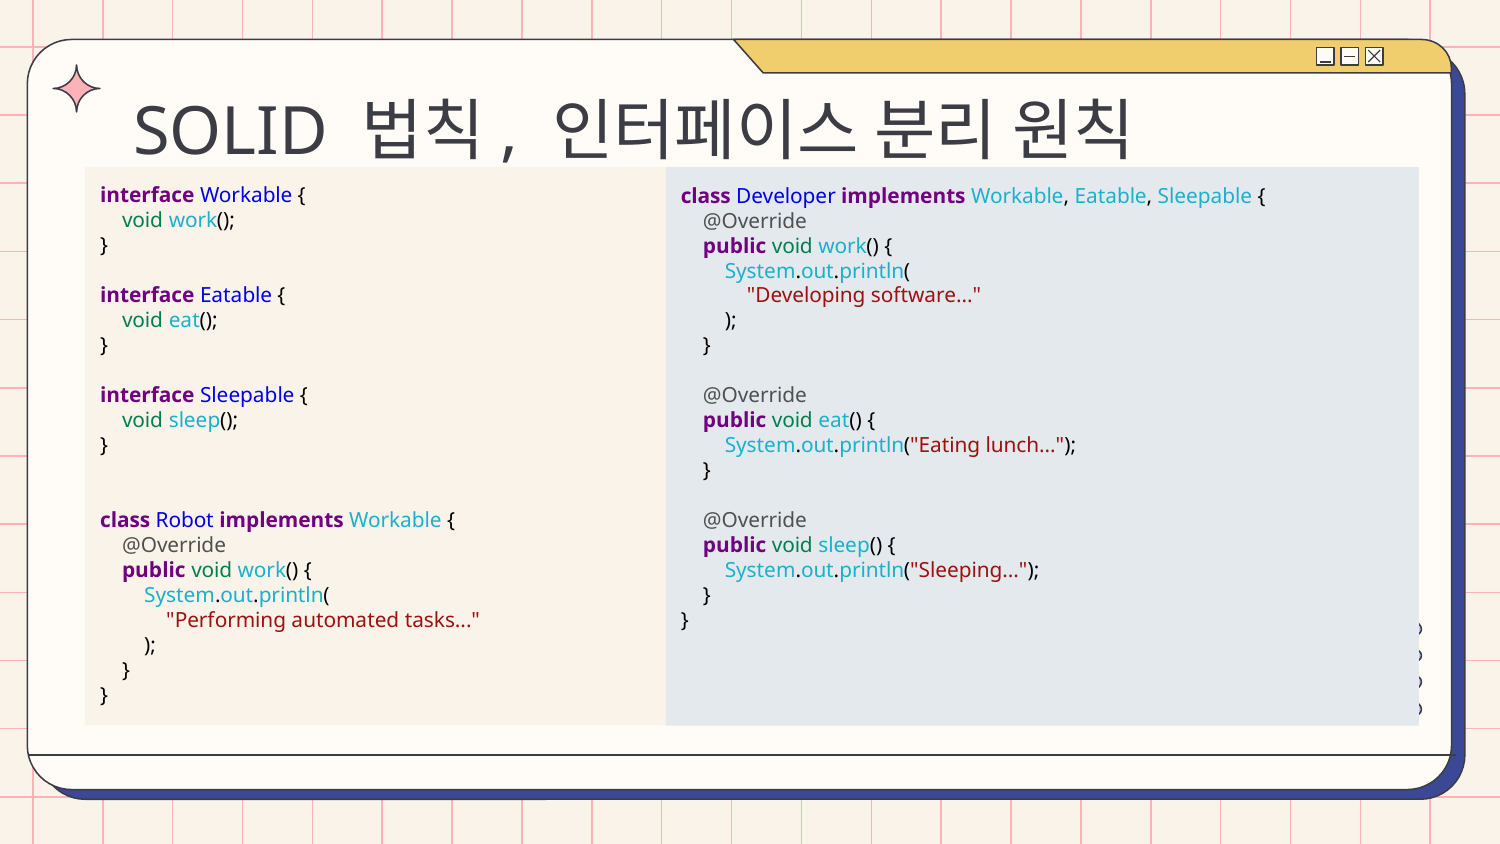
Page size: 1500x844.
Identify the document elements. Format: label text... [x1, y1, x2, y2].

text_box class Developer implements Workable, Eatable, Sleepable { @Override public void work() { System.out.println( "Developing software..." ); } @Override public void eat() { System.out.println("Eating lunch..."); } @Override public void sleep() { System.out.println("Sleeping..."); } } [665, 167, 1419, 726]
title SOLID 법칙, 인터페이스 분리 원칙 [118, 72, 1382, 167]
text_box interface Workable { void work(); } interface Eatable { void eat(); } interface Sleepable { void sleep(); } class Robot implements Workable { @Override public void work() { System.out.println( "Performing automated tasks..." ); } } [85, 166, 675, 726]
